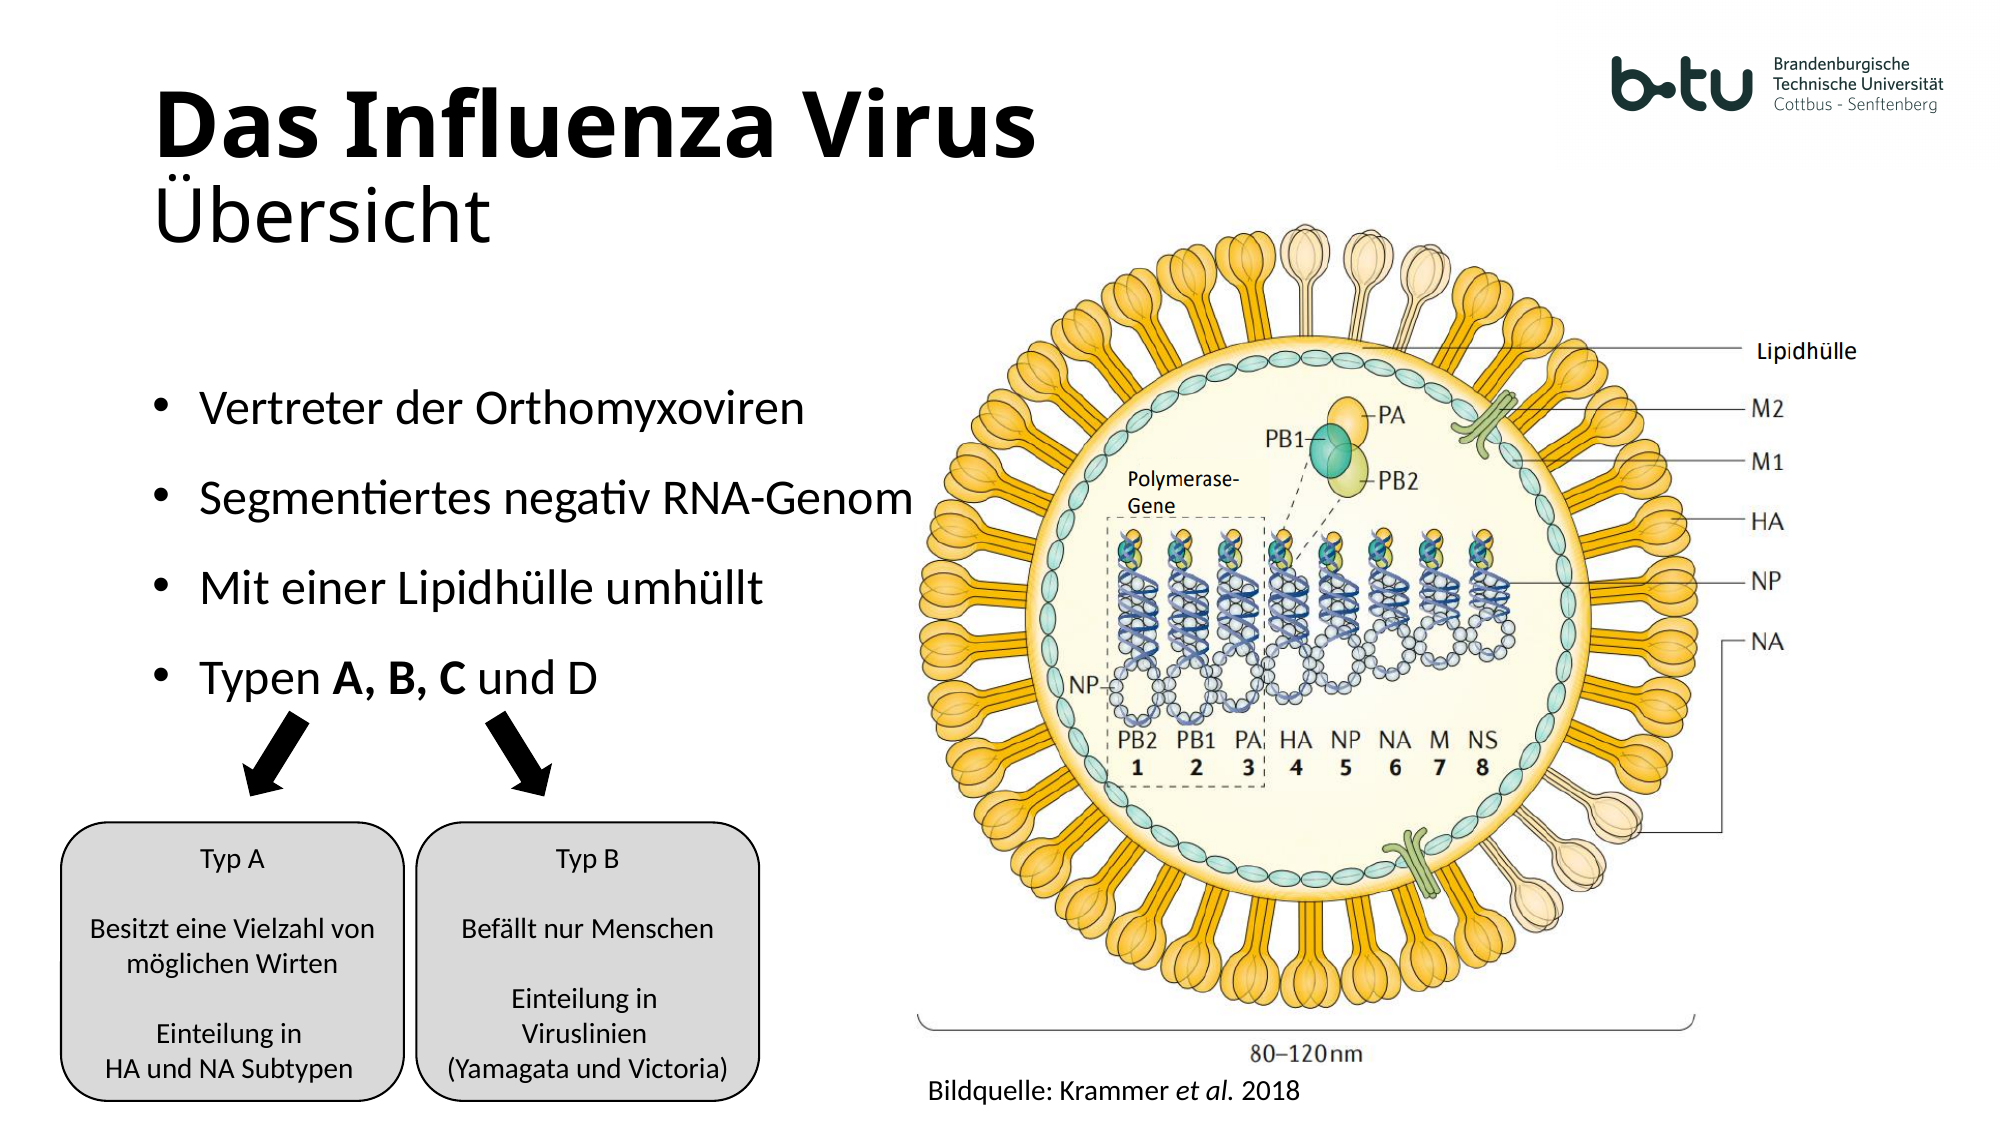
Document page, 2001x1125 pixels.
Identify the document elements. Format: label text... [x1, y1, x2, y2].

text_box Vertreter der Orthomyxoviren Segmentiertes negativ RNA-Genom Mit einer Lipidhülle umhüllt Typen A, B, C und D [137, 337, 888, 712]
text_box Bildquelle: Krammer et al. 2018 [913, 1066, 1323, 1114]
picture [888, 219, 1863, 1066]
text_box [484, 710, 553, 797]
text_box Typ B Befällt nur Menschen Einteilung in Viruslinien (Yamagata und Victoria) [415, 821, 761, 1102]
picture [1555, 0, 2000, 170]
title Das Influenza Virus Übersicht [137, 59, 1863, 278]
text_box Typ A Besitzt eine Vielzahl von möglichen Wirten Einteilung in HA und NA Subtypen [59, 821, 405, 1102]
text_box [242, 710, 310, 797]
